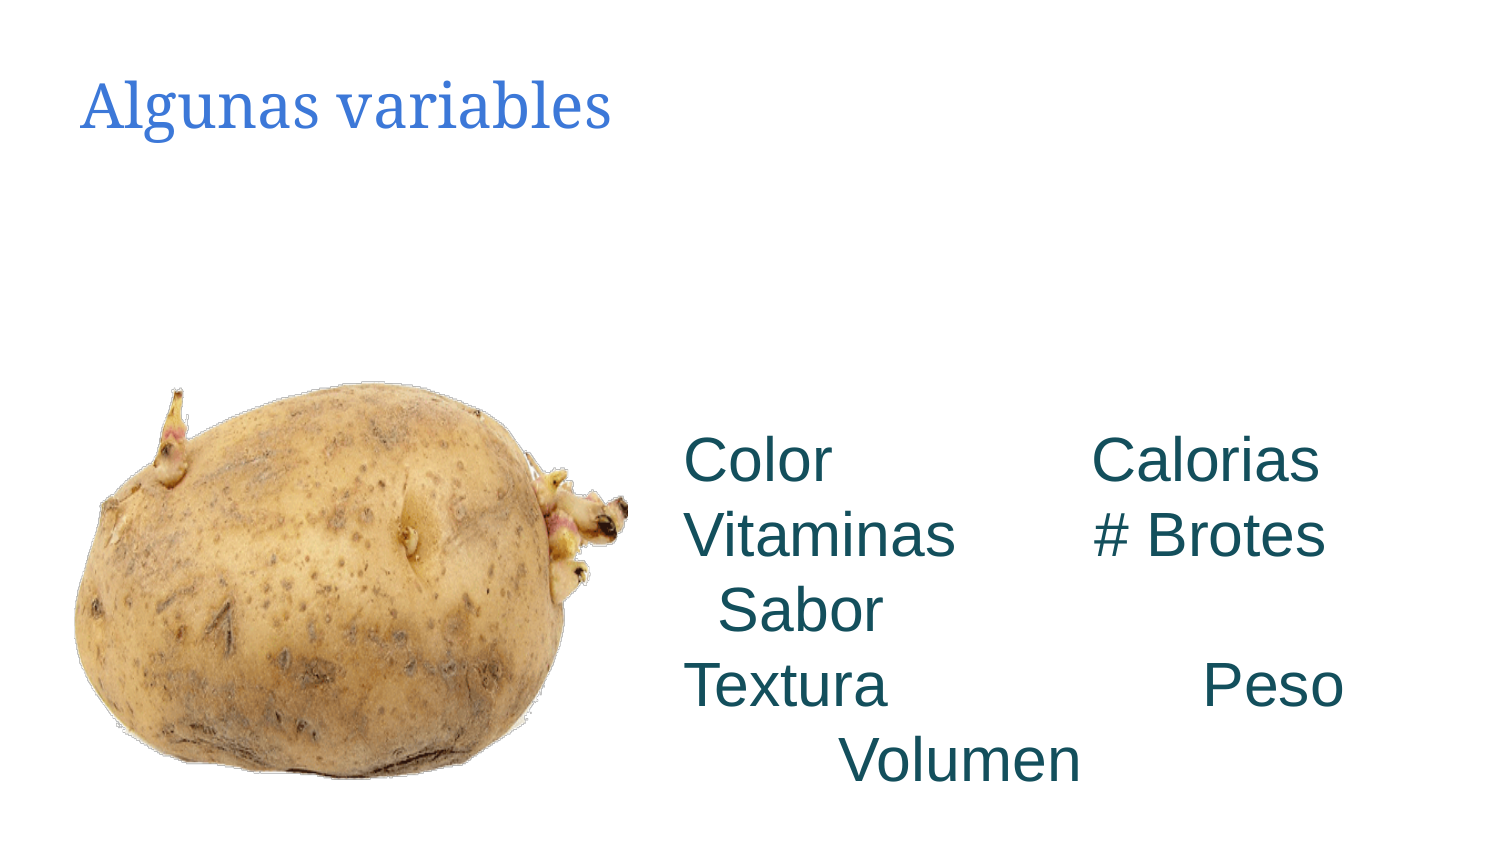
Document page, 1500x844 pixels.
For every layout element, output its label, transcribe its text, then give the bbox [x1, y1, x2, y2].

picture [73, 357, 629, 798]
text_box Color Calorias Vitaminas # Brotes Sabor Textura Peso Volumen [668, 403, 1476, 751]
text_box Algunas variables [65, 51, 1243, 189]
